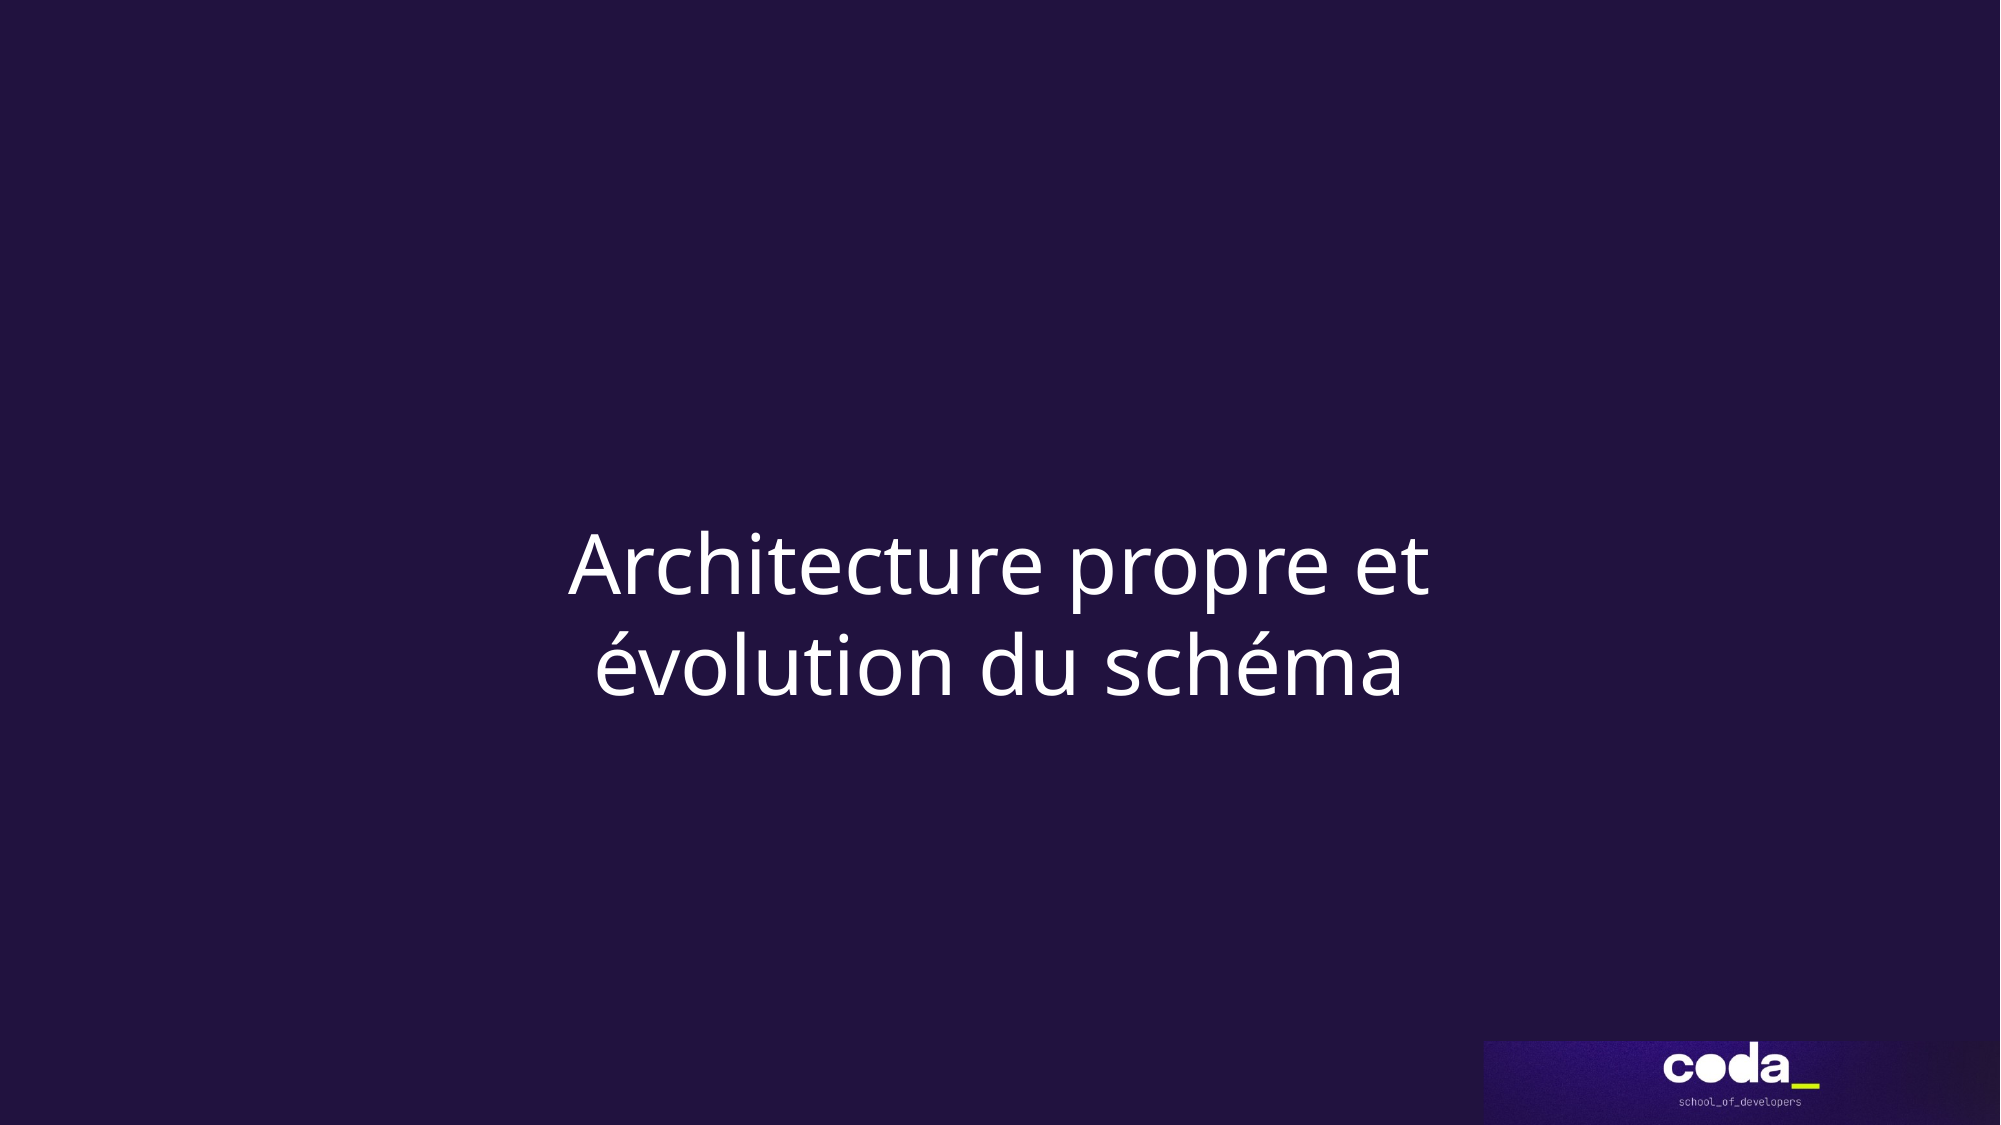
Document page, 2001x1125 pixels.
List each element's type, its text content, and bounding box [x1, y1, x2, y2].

picture [1482, 1041, 2000, 1125]
text_box Architecture propre et évolution du schéma [462, 504, 1538, 720]
